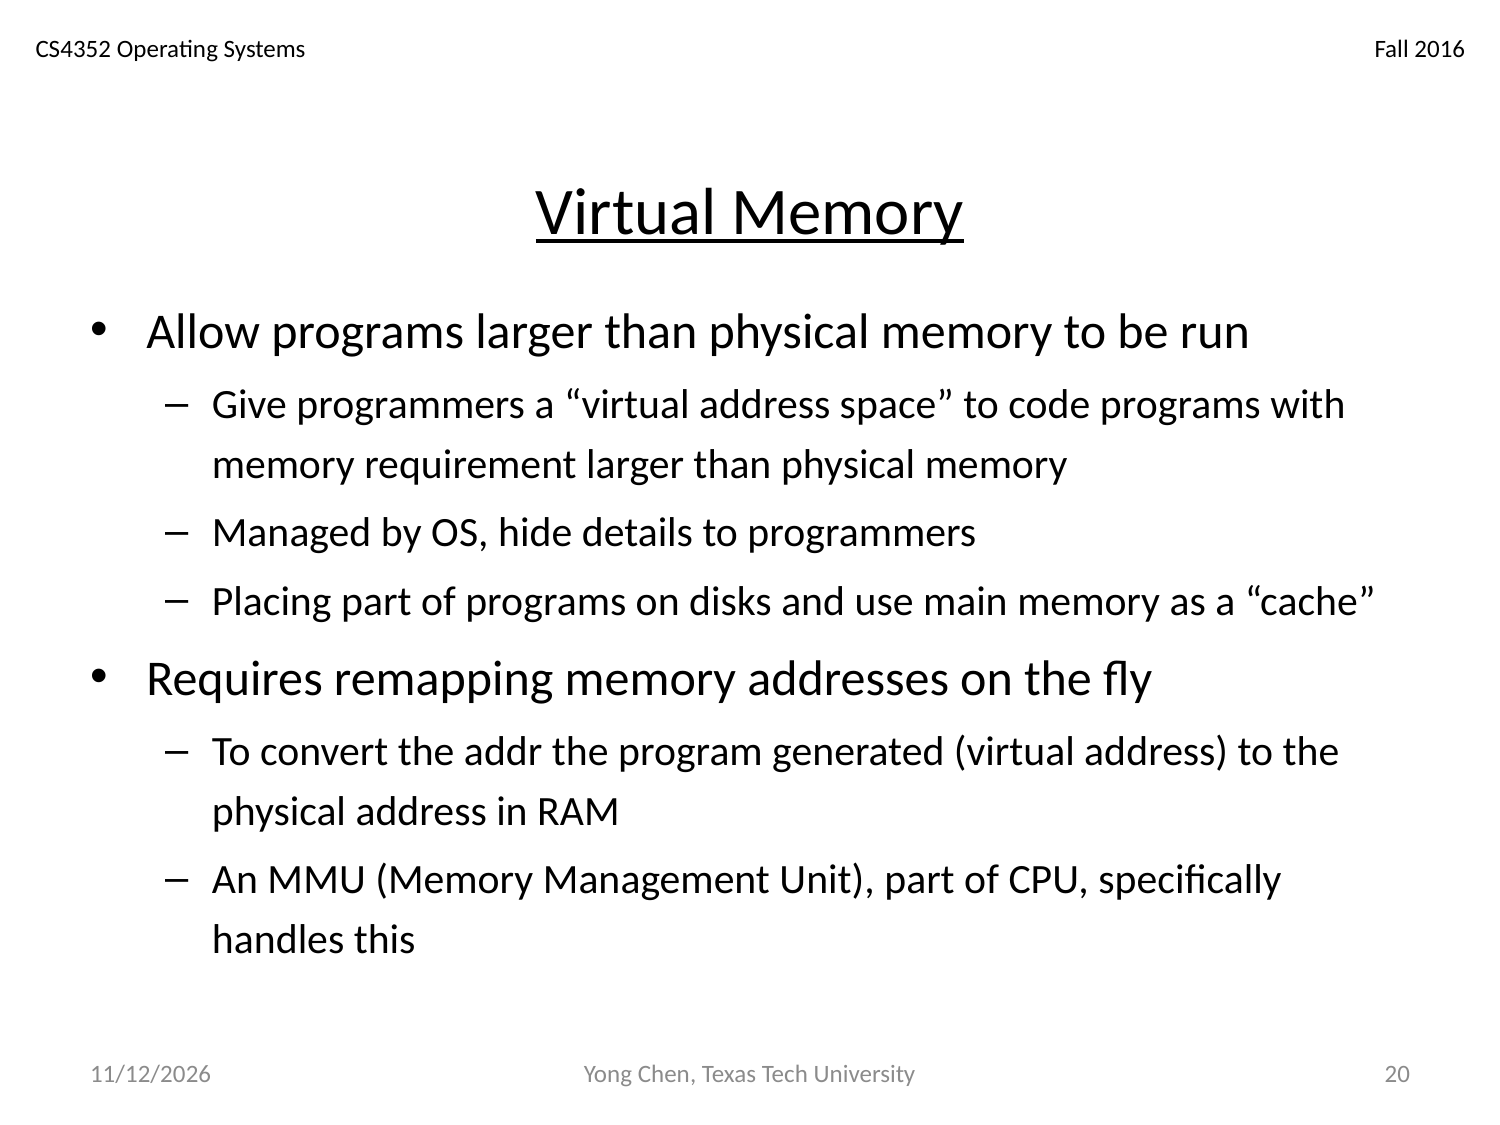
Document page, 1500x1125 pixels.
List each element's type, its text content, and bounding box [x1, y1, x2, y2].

list Allow programs larger than physical memory to be run Give programmers a “virtual address space” to code programs with memory requirement larger than physical memory Managed by OS, hide details to programmers Placing part of programs on disks and use main memory as a “cache” Requires remapping memory addresses on the fly To convert the addr the program generated (virtual address) to the physical address in RAM An MMU (Memory Management Unit), part of CPU, specifically handles this [75, 279, 1425, 1029]
title Virtual Memory [75, 160, 1425, 263]
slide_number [75, 1042, 425, 1103]
slide_number 20 [1074, 1042, 1425, 1103]
footer Yong Chen, Texas Tech University [512, 1042, 988, 1103]
